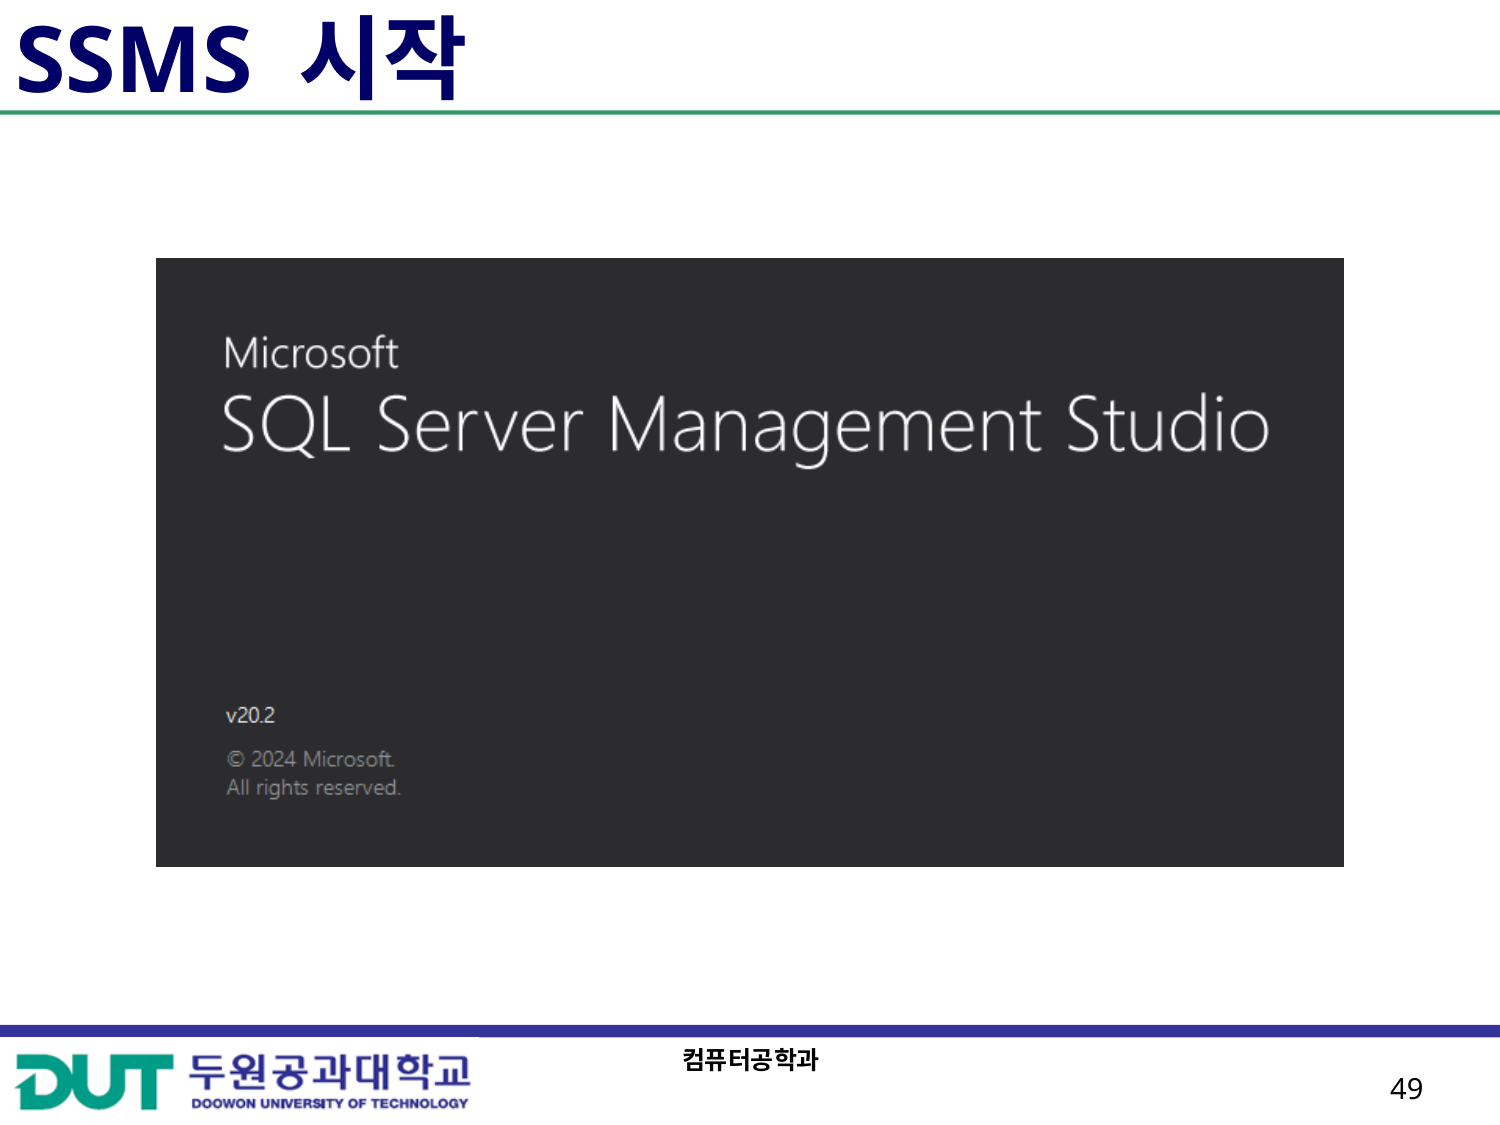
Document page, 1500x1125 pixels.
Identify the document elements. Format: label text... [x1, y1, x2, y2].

title SSMS 시작 [0, 0, 1500, 113]
picture [156, 258, 1344, 867]
picture [0, 1037, 479, 1125]
